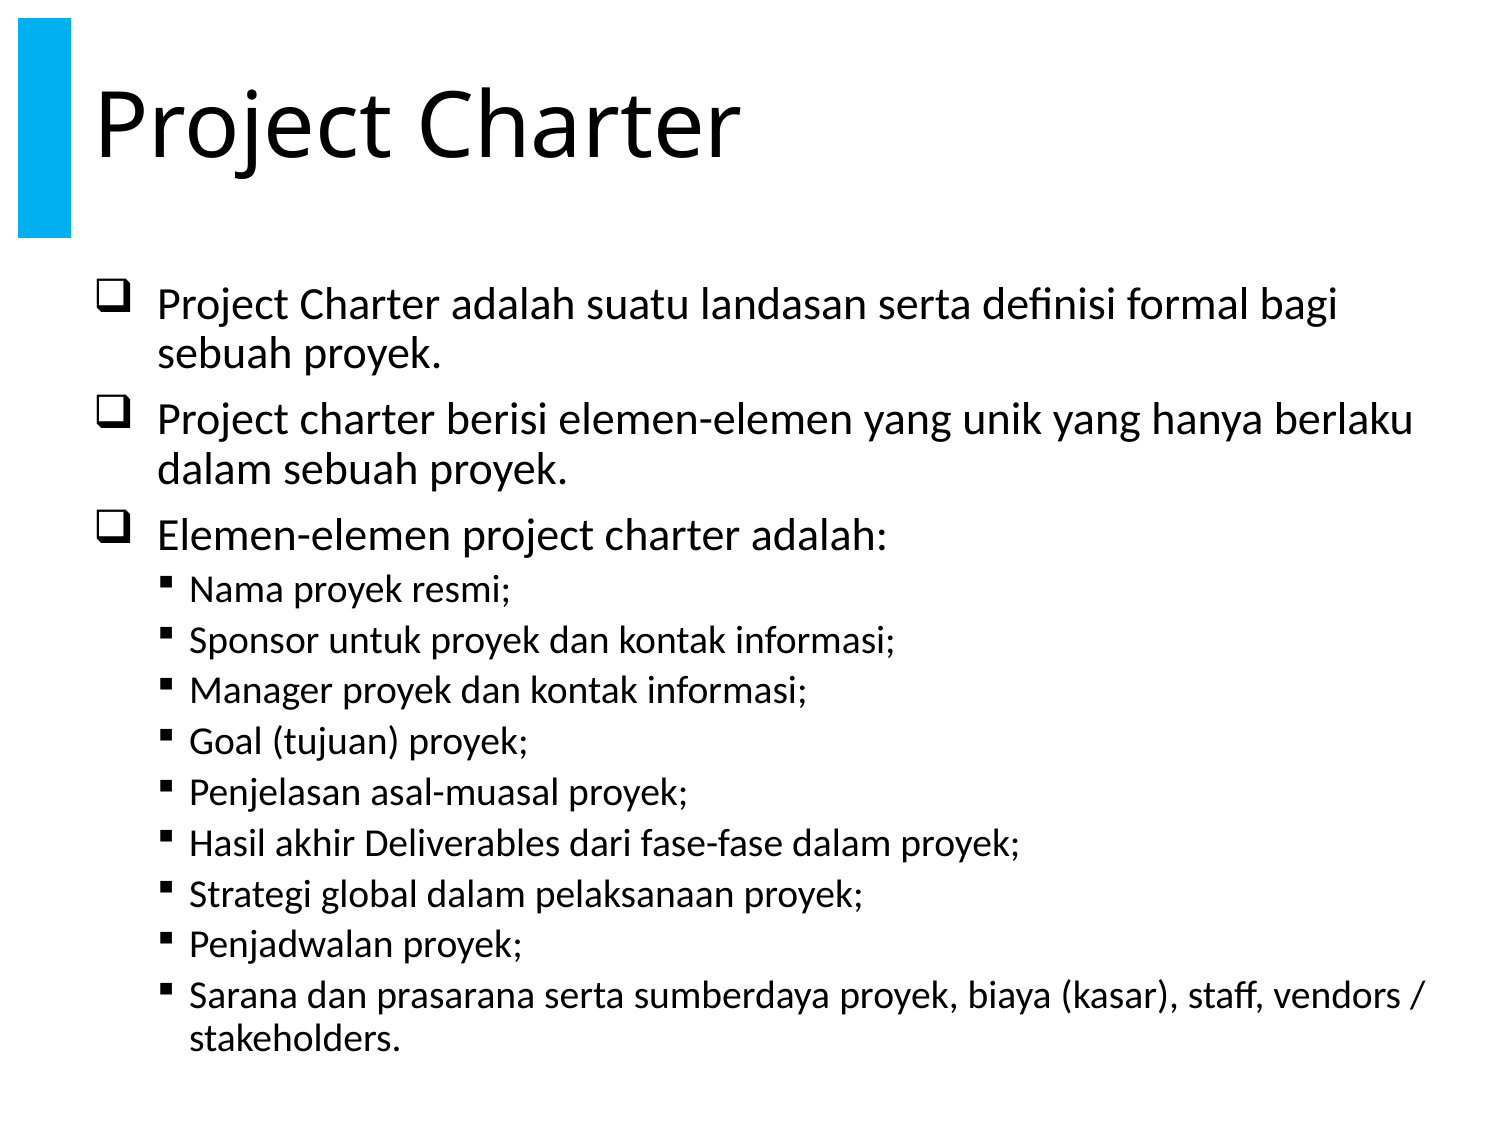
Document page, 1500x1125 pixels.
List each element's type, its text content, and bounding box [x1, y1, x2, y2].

list Project Charter adalah suatu landasan serta definisi formal bagi sebuah proyek. Project charter berisi elemen-elemen yang unik yang hanya berlaku dalam sebuah proyek. Elemen-elemen project charter adalah: Nama proyek resmi; Sponsor untuk proyek dan kontak informasi; Manager proyek dan kontak informasi; Goal (tujuan) proyek; Penjelasan asal-muasal proyek; Hasil akhir Deliverables dari fase-fase dalam proyek; Strategi global dalam pelaksanaan proyek; Penjadwalan proyek; Sarana dan prasarana serta sumberdaya proyek, biaya (kasar), staff, vendors / stakeholders. [78, 272, 1443, 1070]
title Project Charter [78, 19, 1443, 237]
